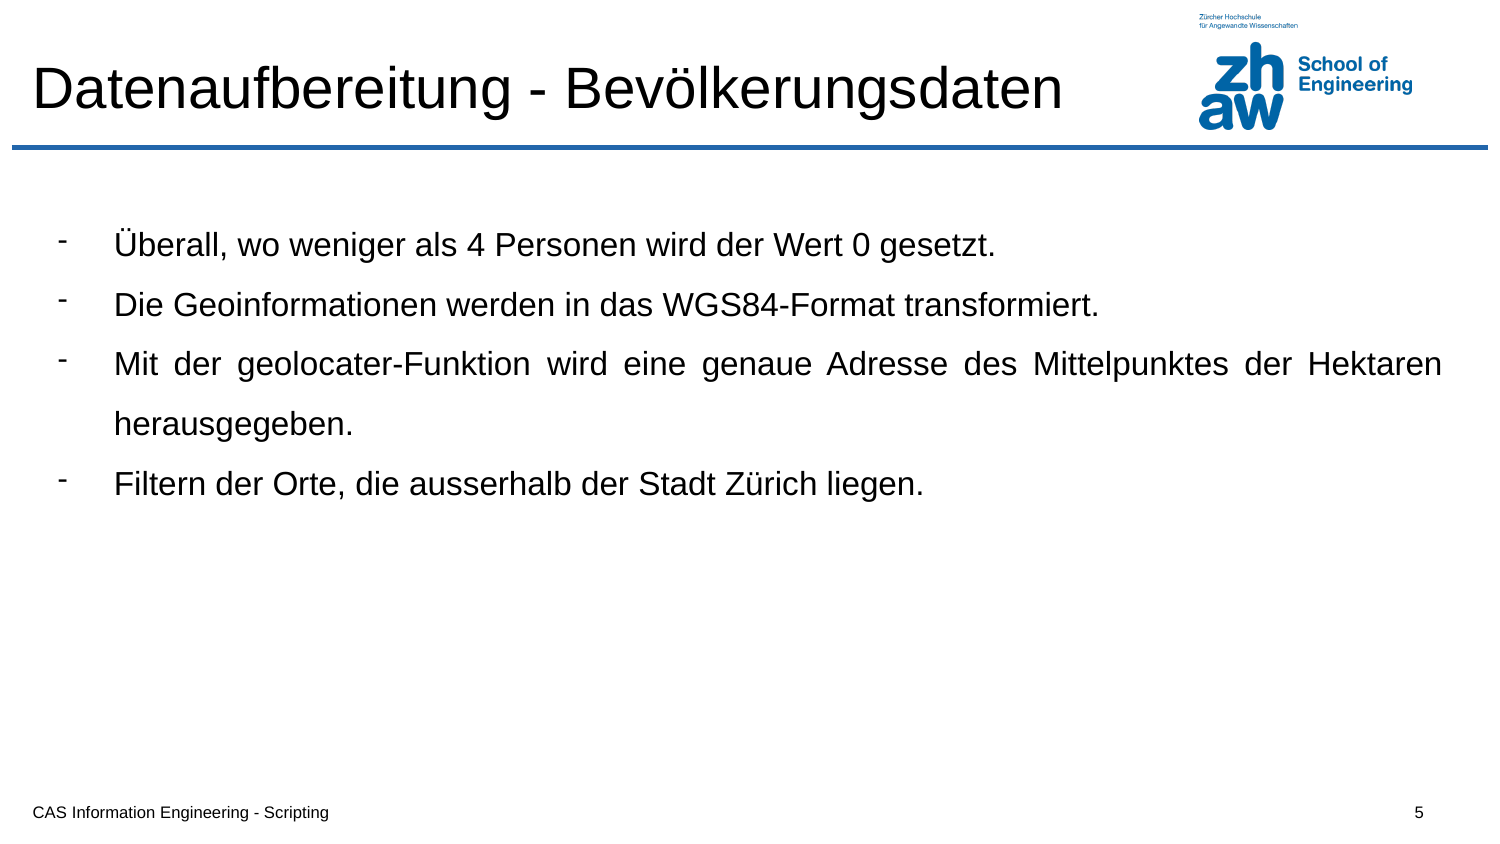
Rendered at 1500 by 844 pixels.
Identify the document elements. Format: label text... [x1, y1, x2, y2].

title Datenaufbereitung - Bevölkerungsdaten [17, 27, 1199, 143]
text_box Überall, wo weniger als 4 Personen wird der Wert 0 gesetzt. Die Geoinformationen werden in das WGS84-Format transformiert. Mit der geolocater-Funktion wird eine genaue Adresse des Mittelpunktes der Hektaren herausgegeben. Filtern der Orte, die ausserhalb der Stadt Zürich liegen. [42, 195, 1459, 555]
picture [1199, 14, 1412, 130]
slide_number 5 [1399, 793, 1483, 830]
slide_number CAS Information Engineering - Scripting [17, 793, 372, 830]
